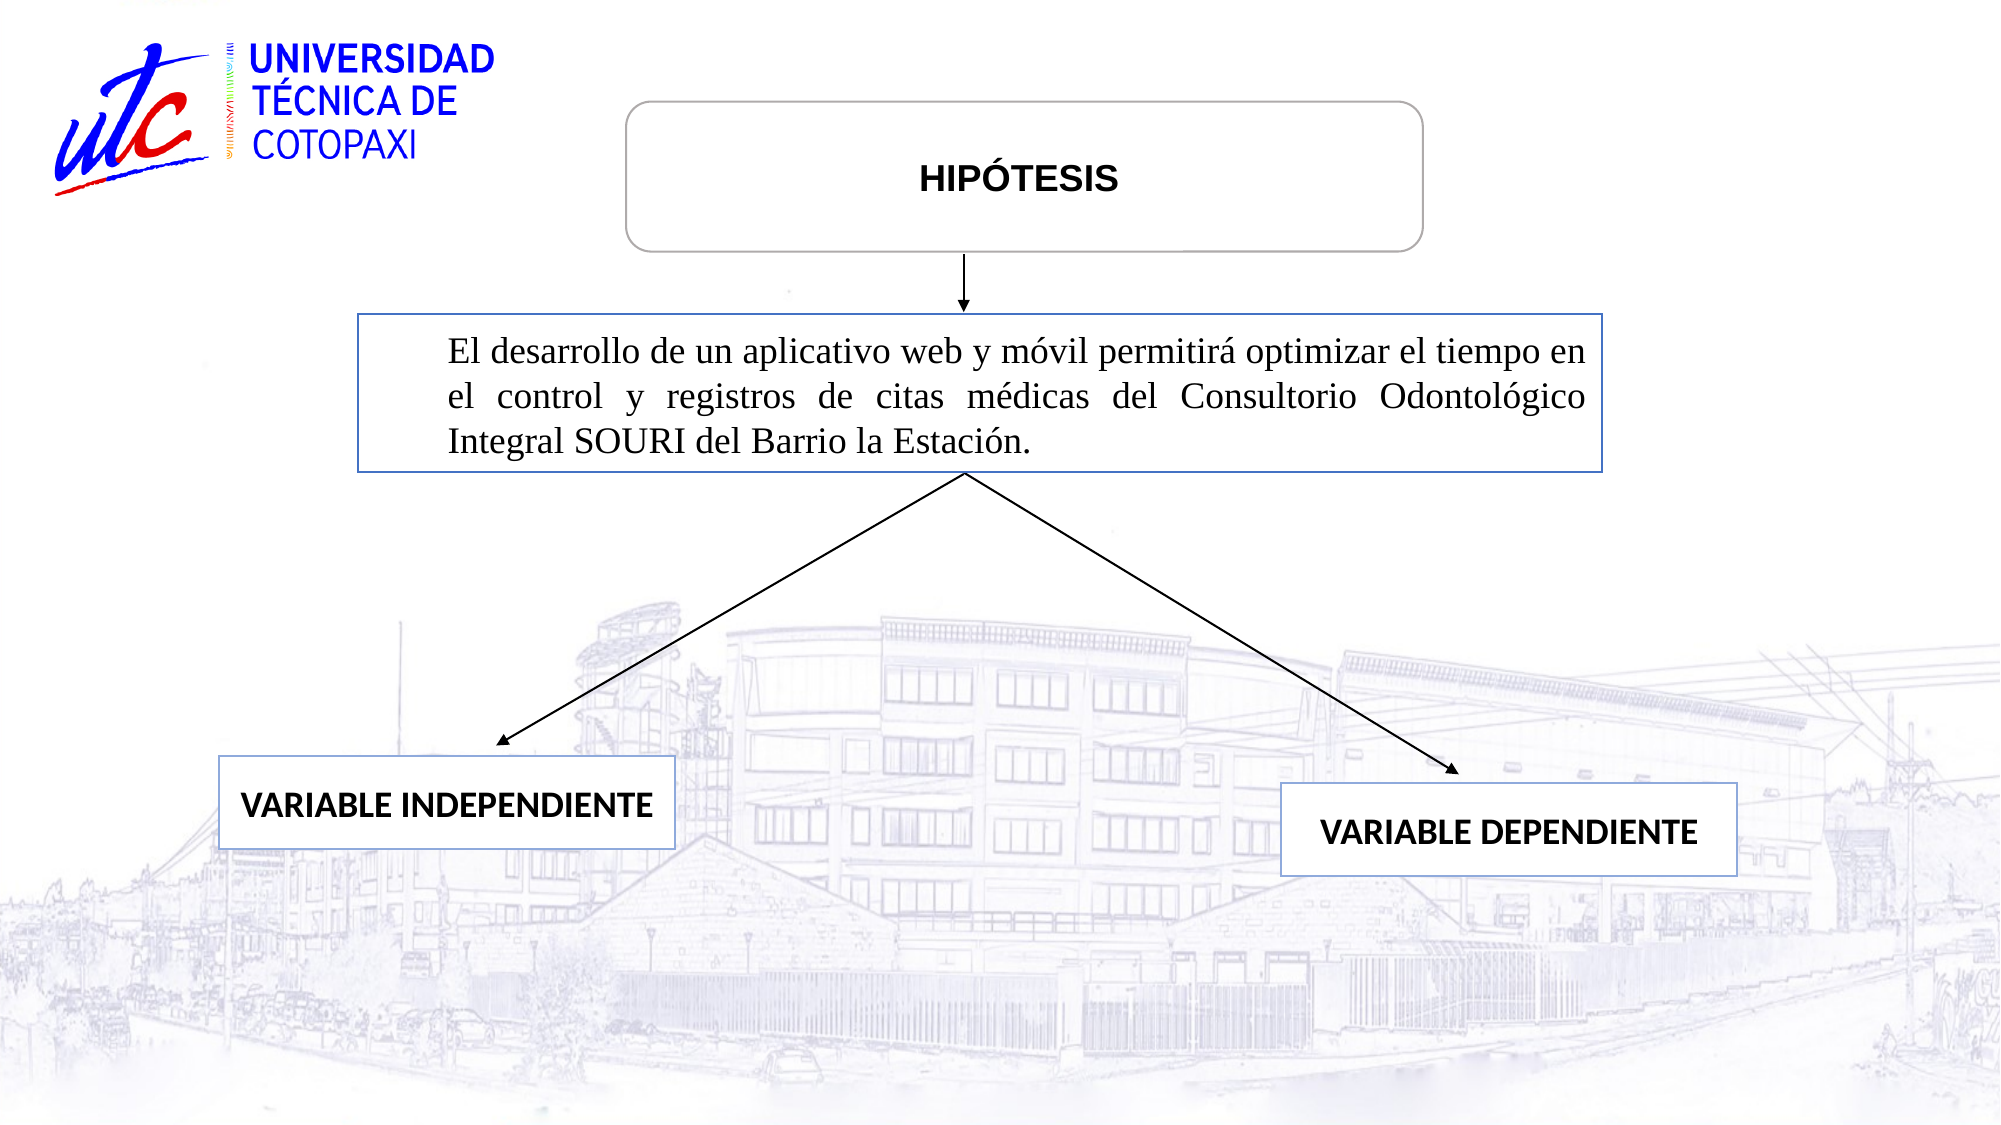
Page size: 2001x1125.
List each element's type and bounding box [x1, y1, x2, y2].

text_box [963, 472, 1459, 775]
text_box [496, 474, 963, 746]
picture [0, 0, 2000, 1125]
